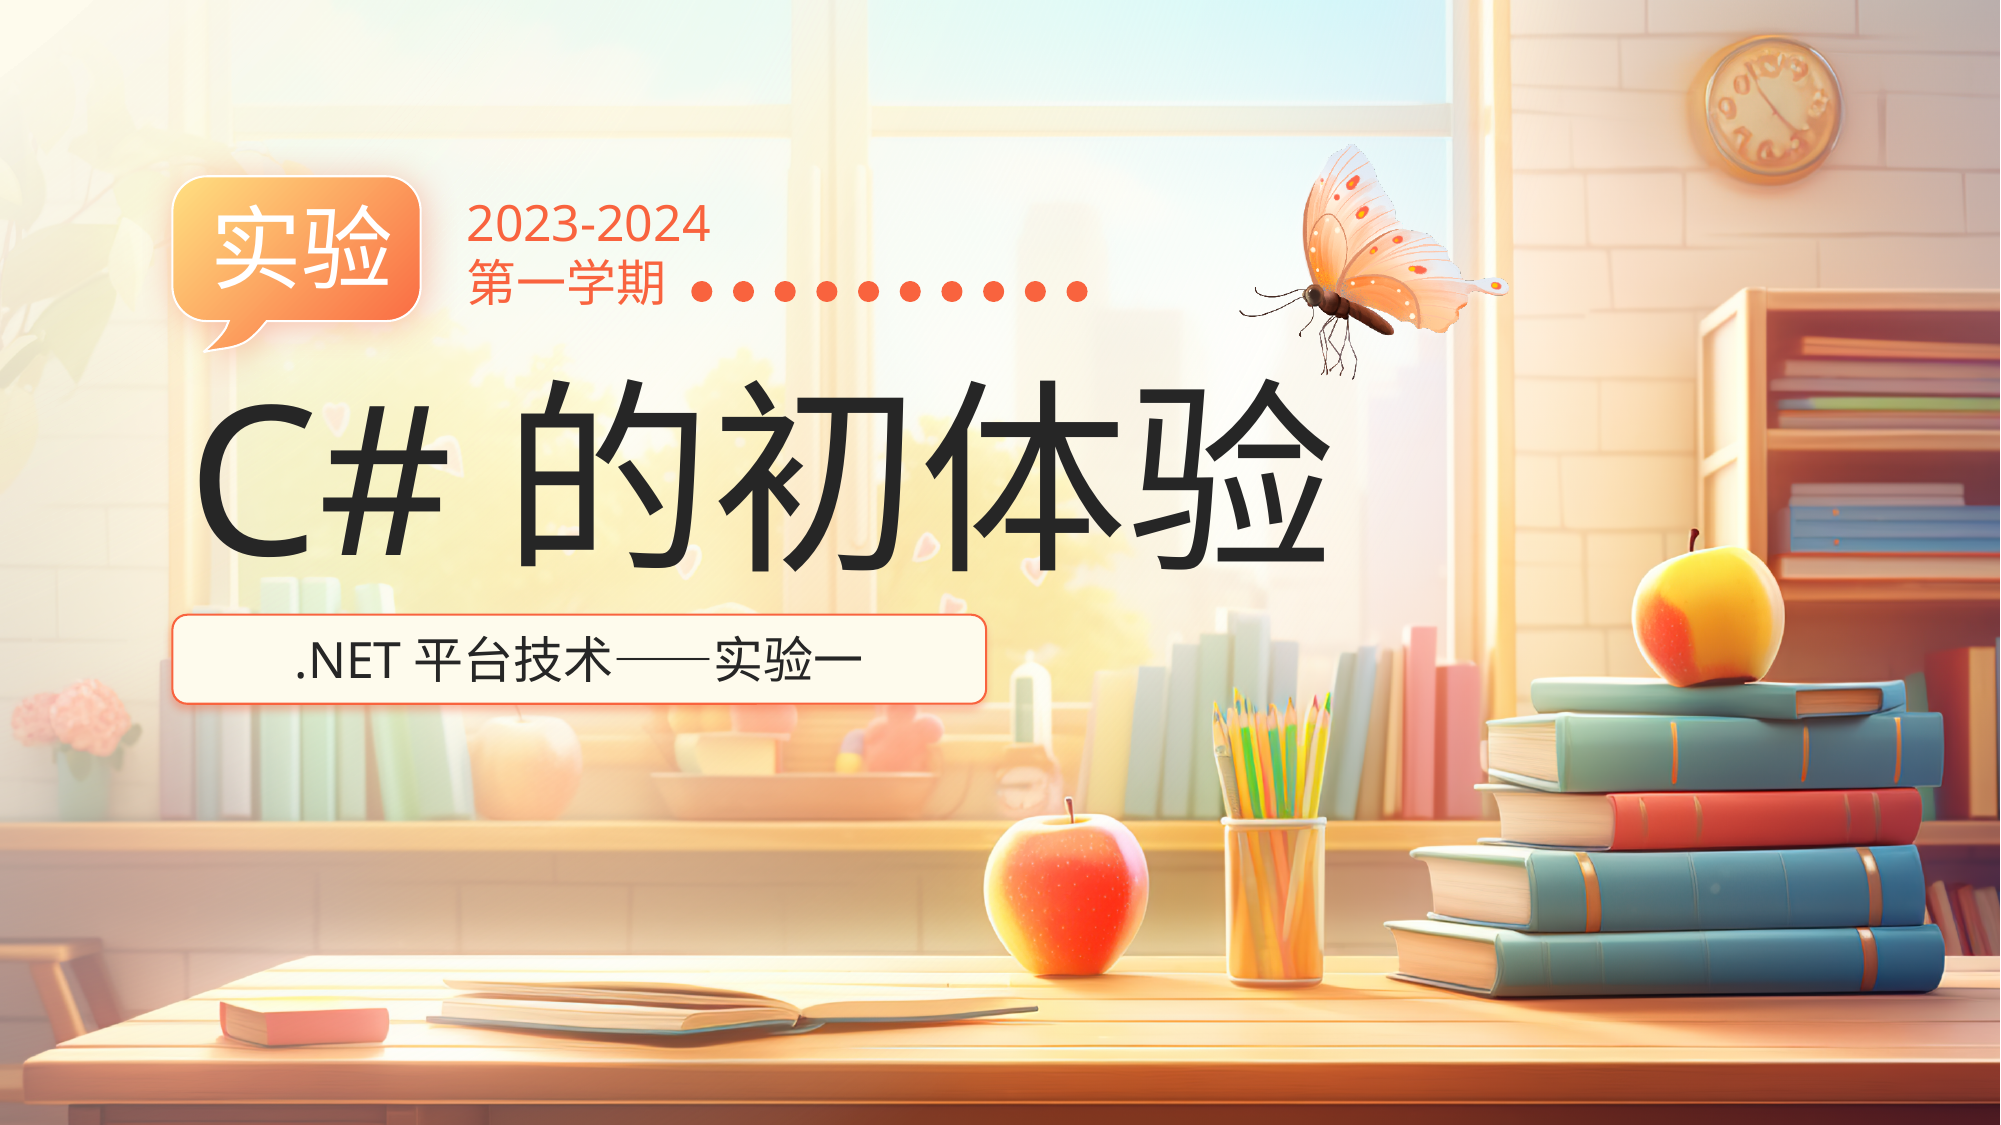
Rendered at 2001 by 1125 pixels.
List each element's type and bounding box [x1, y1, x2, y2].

text_box [172, 176, 426, 353]
text_box [0, 0, 2000, 1125]
picture [1206, 121, 1523, 439]
text_box [172, 614, 987, 704]
